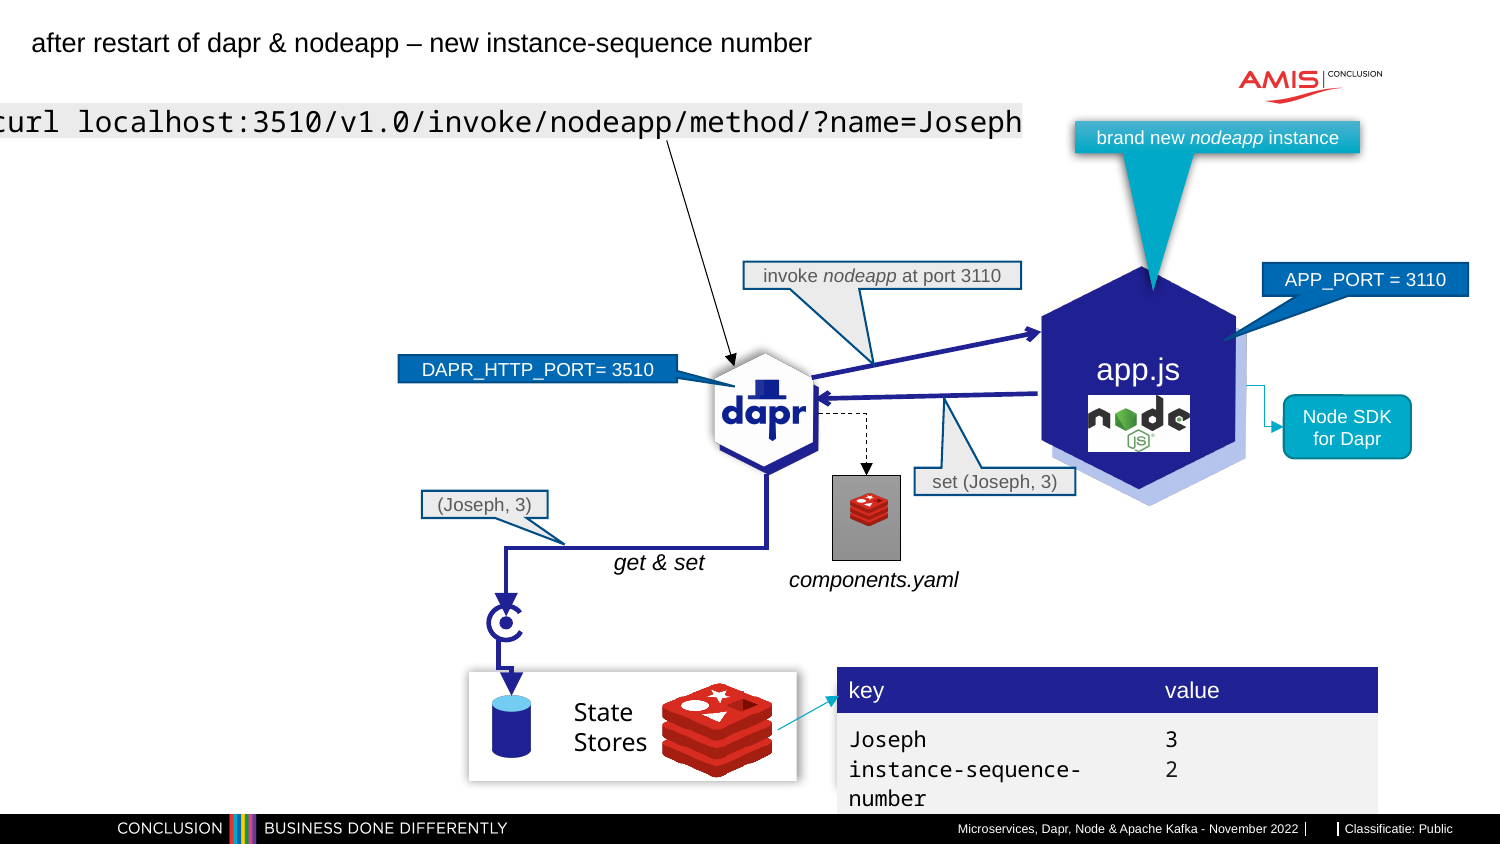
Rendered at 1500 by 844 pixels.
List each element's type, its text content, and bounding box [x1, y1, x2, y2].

table_header key [837, 667, 1154, 713]
text_box set (Joseph, 3) [913, 399, 1041, 497]
text_box DAPR_HTTP_PORT= 3510 [397, 354, 714, 385]
text_box curl localhost:3510/v1.0/invoke/nodeapp/method/?name=Joseph [0, 103, 1023, 139]
text_box [832, 475, 901, 561]
picture [849, 492, 890, 527]
picture [714, 353, 819, 475]
picture [1088, 395, 1190, 453]
picture [492, 695, 531, 758]
text_box brand new nodeapp instance [1075, 120, 1361, 266]
footer Microservices, Dapr, Node & Apache Kafka - November 2022 [814, 820, 1299, 839]
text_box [477, 661, 533, 675]
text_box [666, 140, 735, 367]
picture [1181, 59, 1388, 106]
table_cell 3 2 [1154, 713, 1378, 814]
text_box components.yaml [789, 565, 959, 592]
table_header value [1154, 667, 1378, 713]
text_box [819, 393, 1038, 399]
text_box invoke nodeapp at port 3110 [742, 260, 1023, 331]
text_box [818, 413, 867, 476]
picture [0, 814, 236, 844]
text_box Node SDK for Dapr [1282, 394, 1412, 460]
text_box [488, 605, 521, 641]
text_box State Stores [469, 671, 797, 781]
picture [239, 814, 1500, 844]
text_box (Joseph, 3) [420, 489, 565, 546]
text_box APP_PORT = 3110 [1247, 261, 1470, 334]
text_box after restart of dapr & nodeapp – new instance-sequence number [31, 25, 812, 59]
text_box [1041, 266, 1247, 506]
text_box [565, 415, 708, 676]
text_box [777, 695, 839, 730]
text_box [811, 331, 1042, 378]
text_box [1246, 385, 1284, 427]
picture [659, 680, 778, 780]
table_cell Joseph instance-sequence-number [837, 713, 1154, 814]
